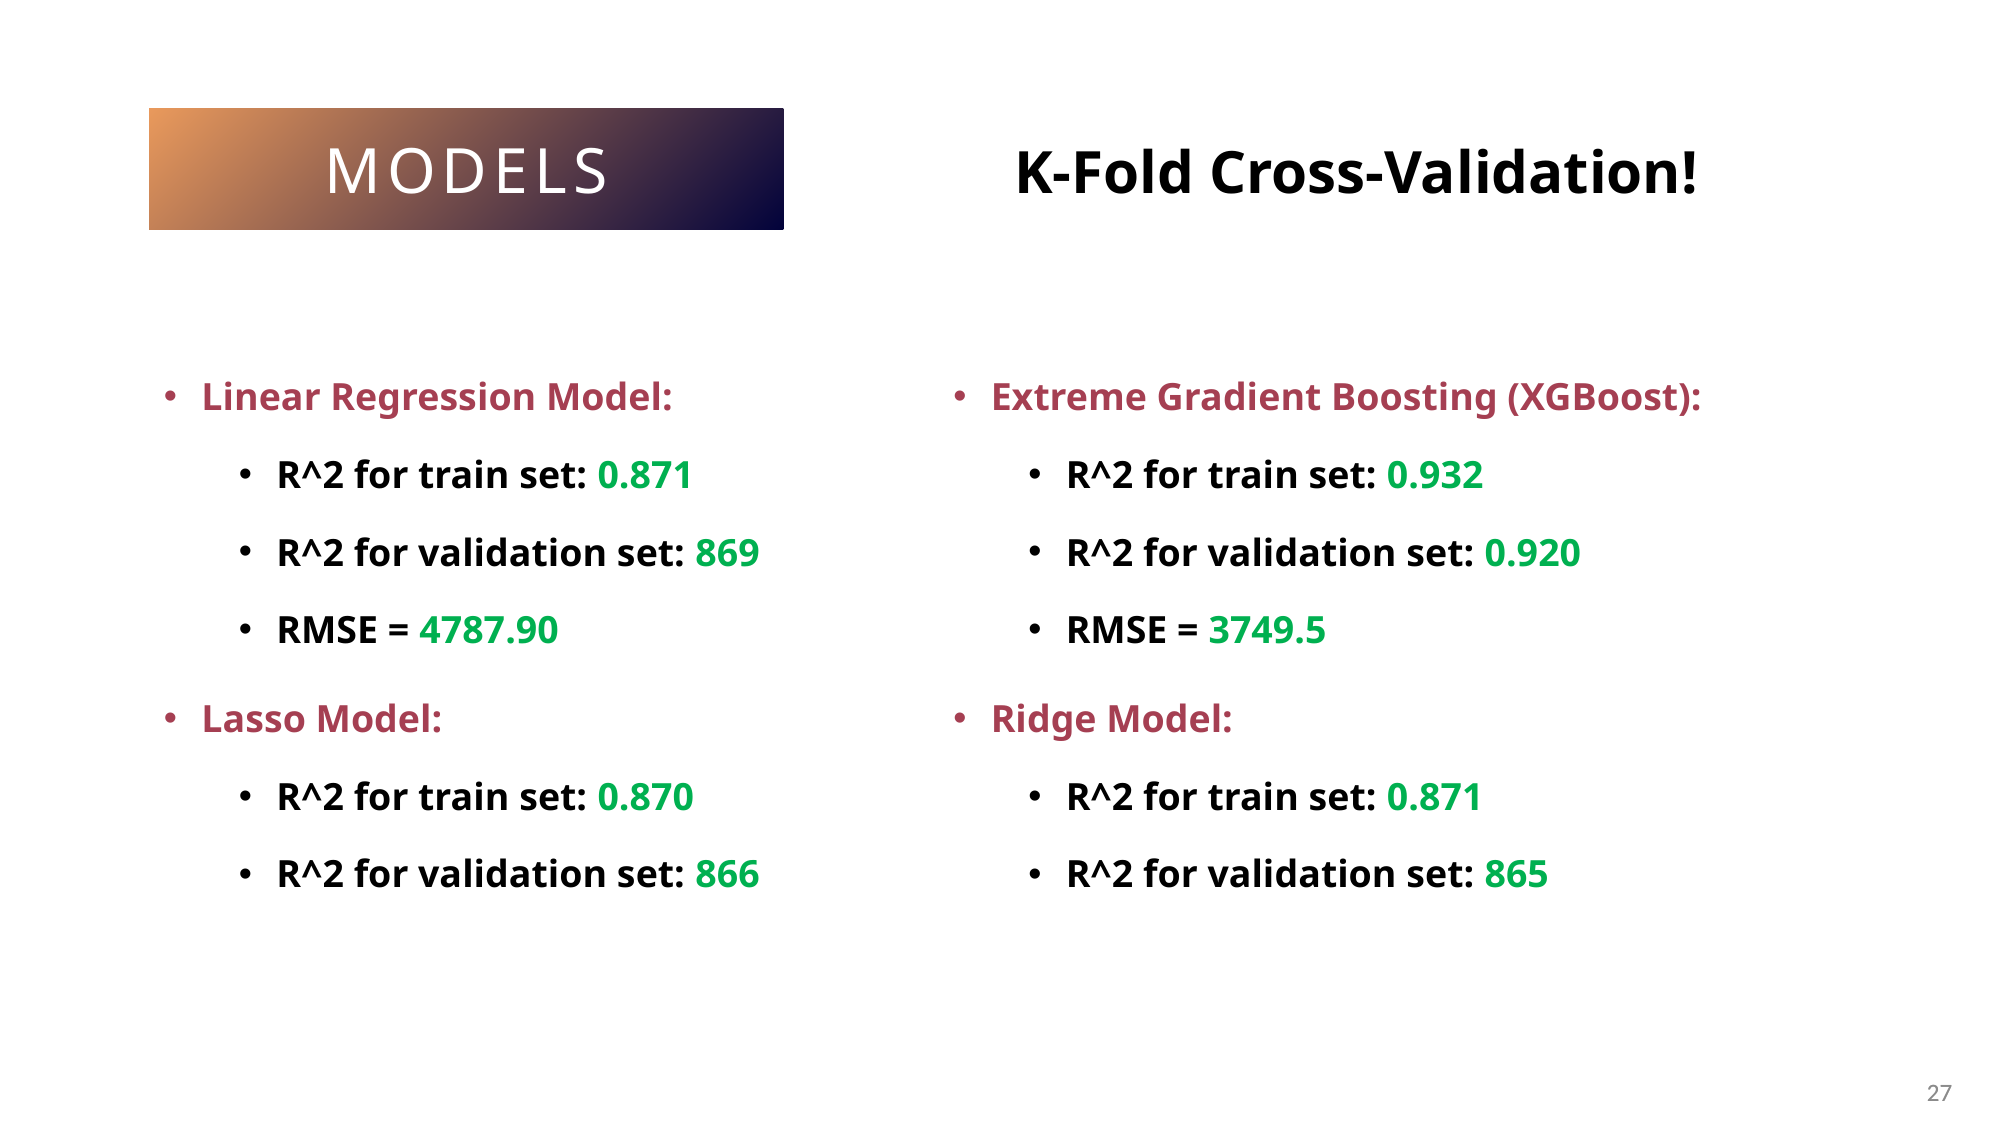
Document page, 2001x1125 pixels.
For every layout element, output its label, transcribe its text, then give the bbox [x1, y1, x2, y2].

list Linear Regression Model: R^2 for train set: 0.871 R^2 for validation set: 869 RMSE = 4787.90 Lasso Model: R^2 for train set: 0.870 R^2 for validation set: 866 [149, 276, 831, 985]
slide_number 27 [1894, 1061, 1968, 1121]
text_box Extreme Gradient Boosting (XGBoost): R^2 for train set: 0.932 R^2 for validation set: 0.920 RMSE = 3749.5 Ridge Model: R^2 for train set: 0.871 R^2 for validation set: 865 [938, 276, 1740, 1081]
list MODELS [149, 108, 784, 230]
text_box K-Fold Cross-Validation! [910, 92, 1802, 245]
